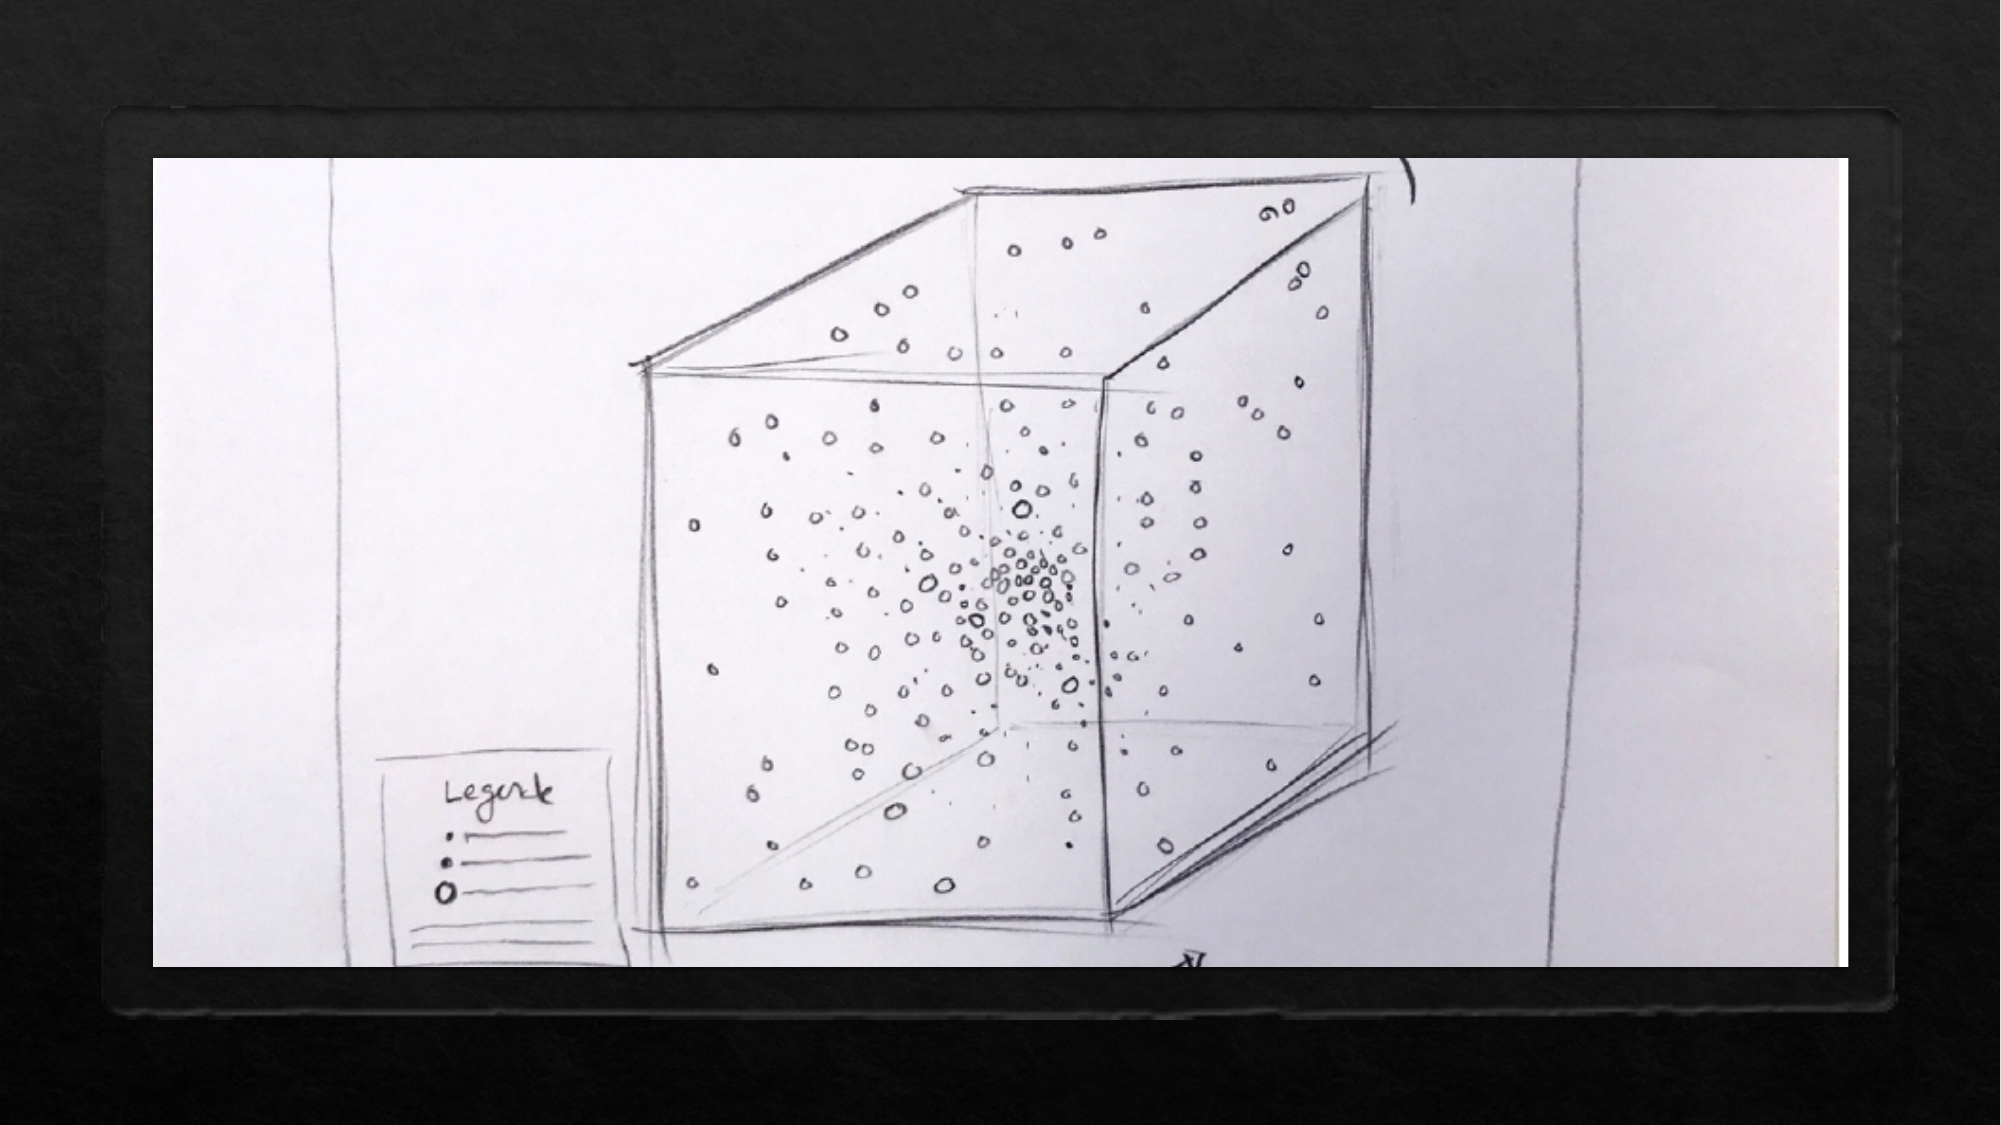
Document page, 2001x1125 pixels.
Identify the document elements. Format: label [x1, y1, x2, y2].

list [152, 158, 1849, 967]
picture [0, 0, 2001, 1125]
